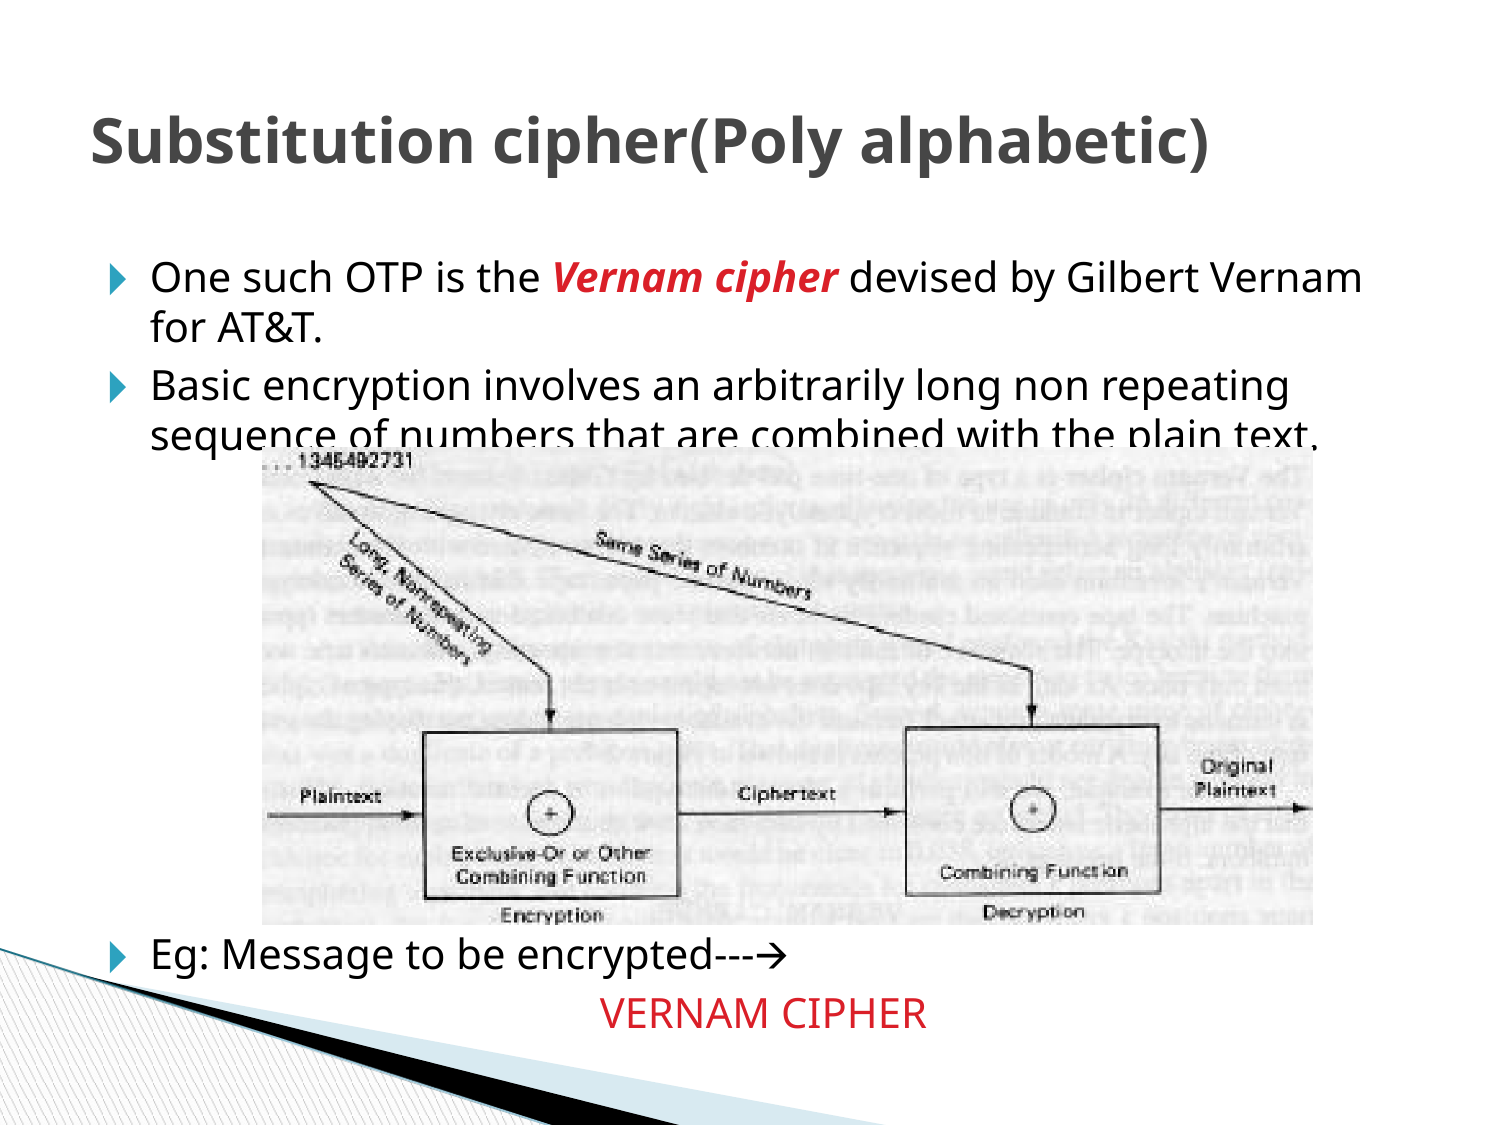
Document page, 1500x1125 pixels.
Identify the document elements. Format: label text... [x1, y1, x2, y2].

picture [0, 947, 559, 1125]
text_box [99, 70, 1450, 258]
picture [262, 446, 1313, 926]
list One such OTP is the Vernam cipher devised by Gilbert Vernam for AT&T. Basic encryption involves an arbitrarily long non repeating sequence of numbers that are combined with the plain text. Eg: Message to be encrypted---🡪 VERNAM CIPHER [75, 242, 1425, 986]
title Substitution cipher(Poly alphabetic) [75, 45, 1425, 233]
